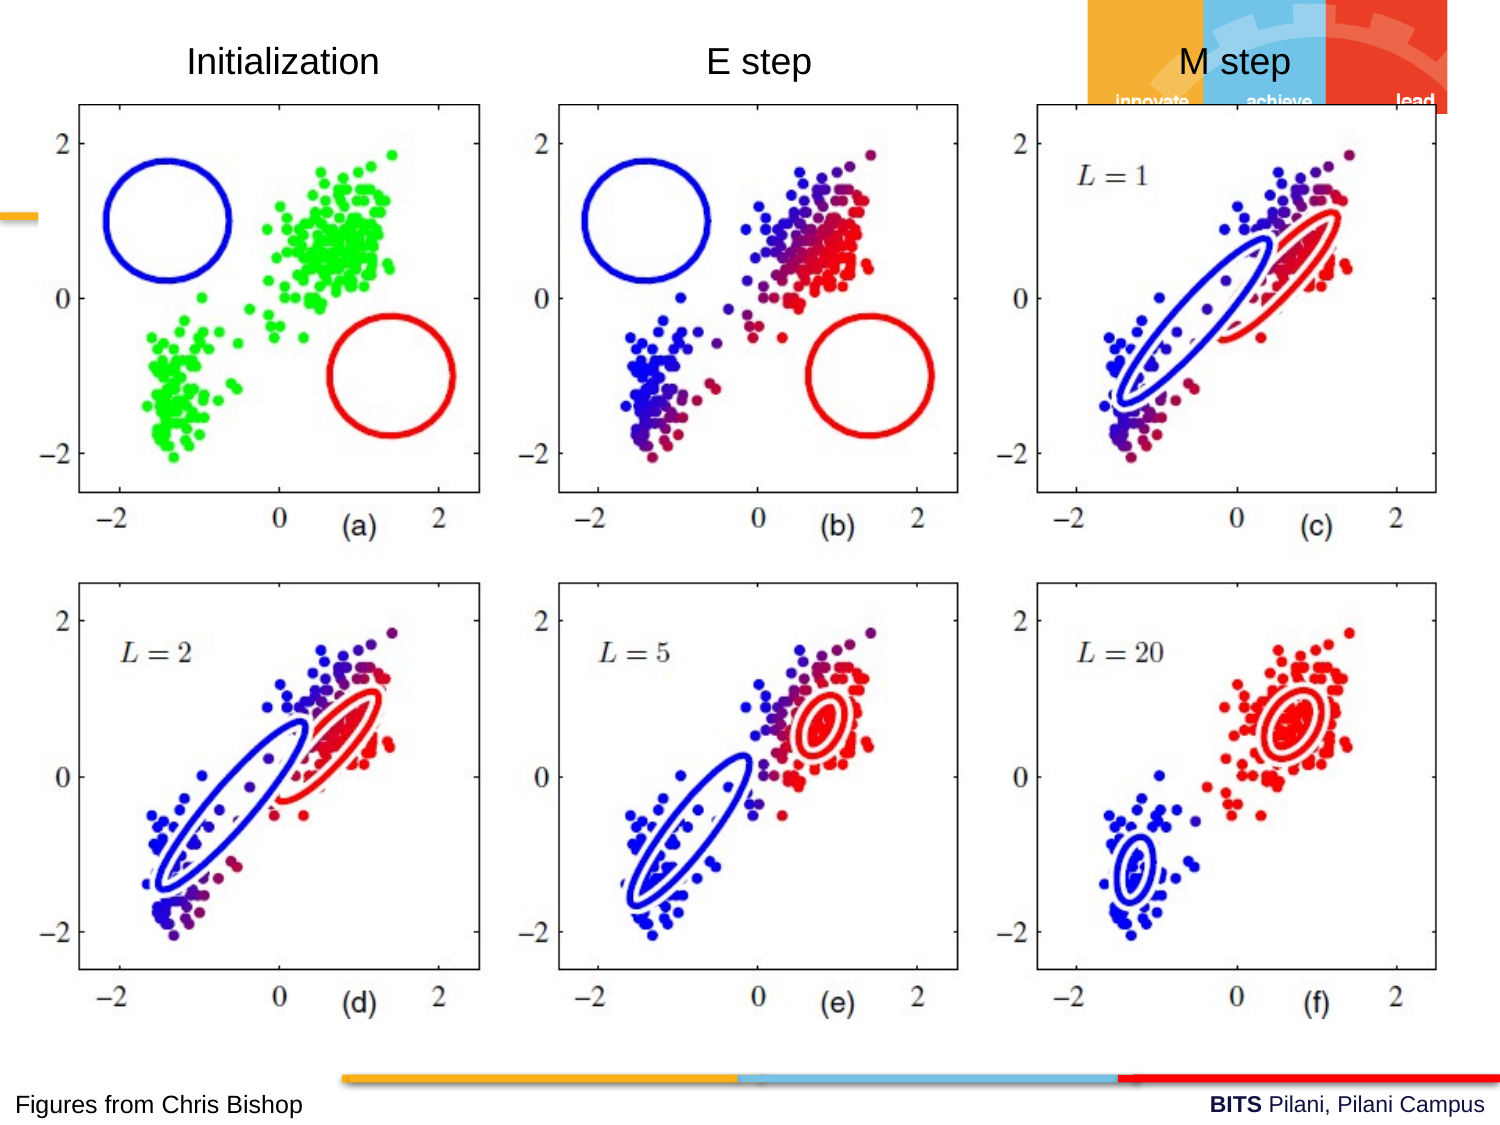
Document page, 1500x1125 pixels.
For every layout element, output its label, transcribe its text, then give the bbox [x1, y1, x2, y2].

text_box Figures from Chris Bishop [12, 1086, 306, 1119]
text_box M step [1176, 35, 1294, 83]
text_box E step [703, 35, 815, 83]
picture [1087, 0, 1448, 114]
text_box Initialization [184, 35, 384, 83]
text_box [38, 104, 1437, 1019]
